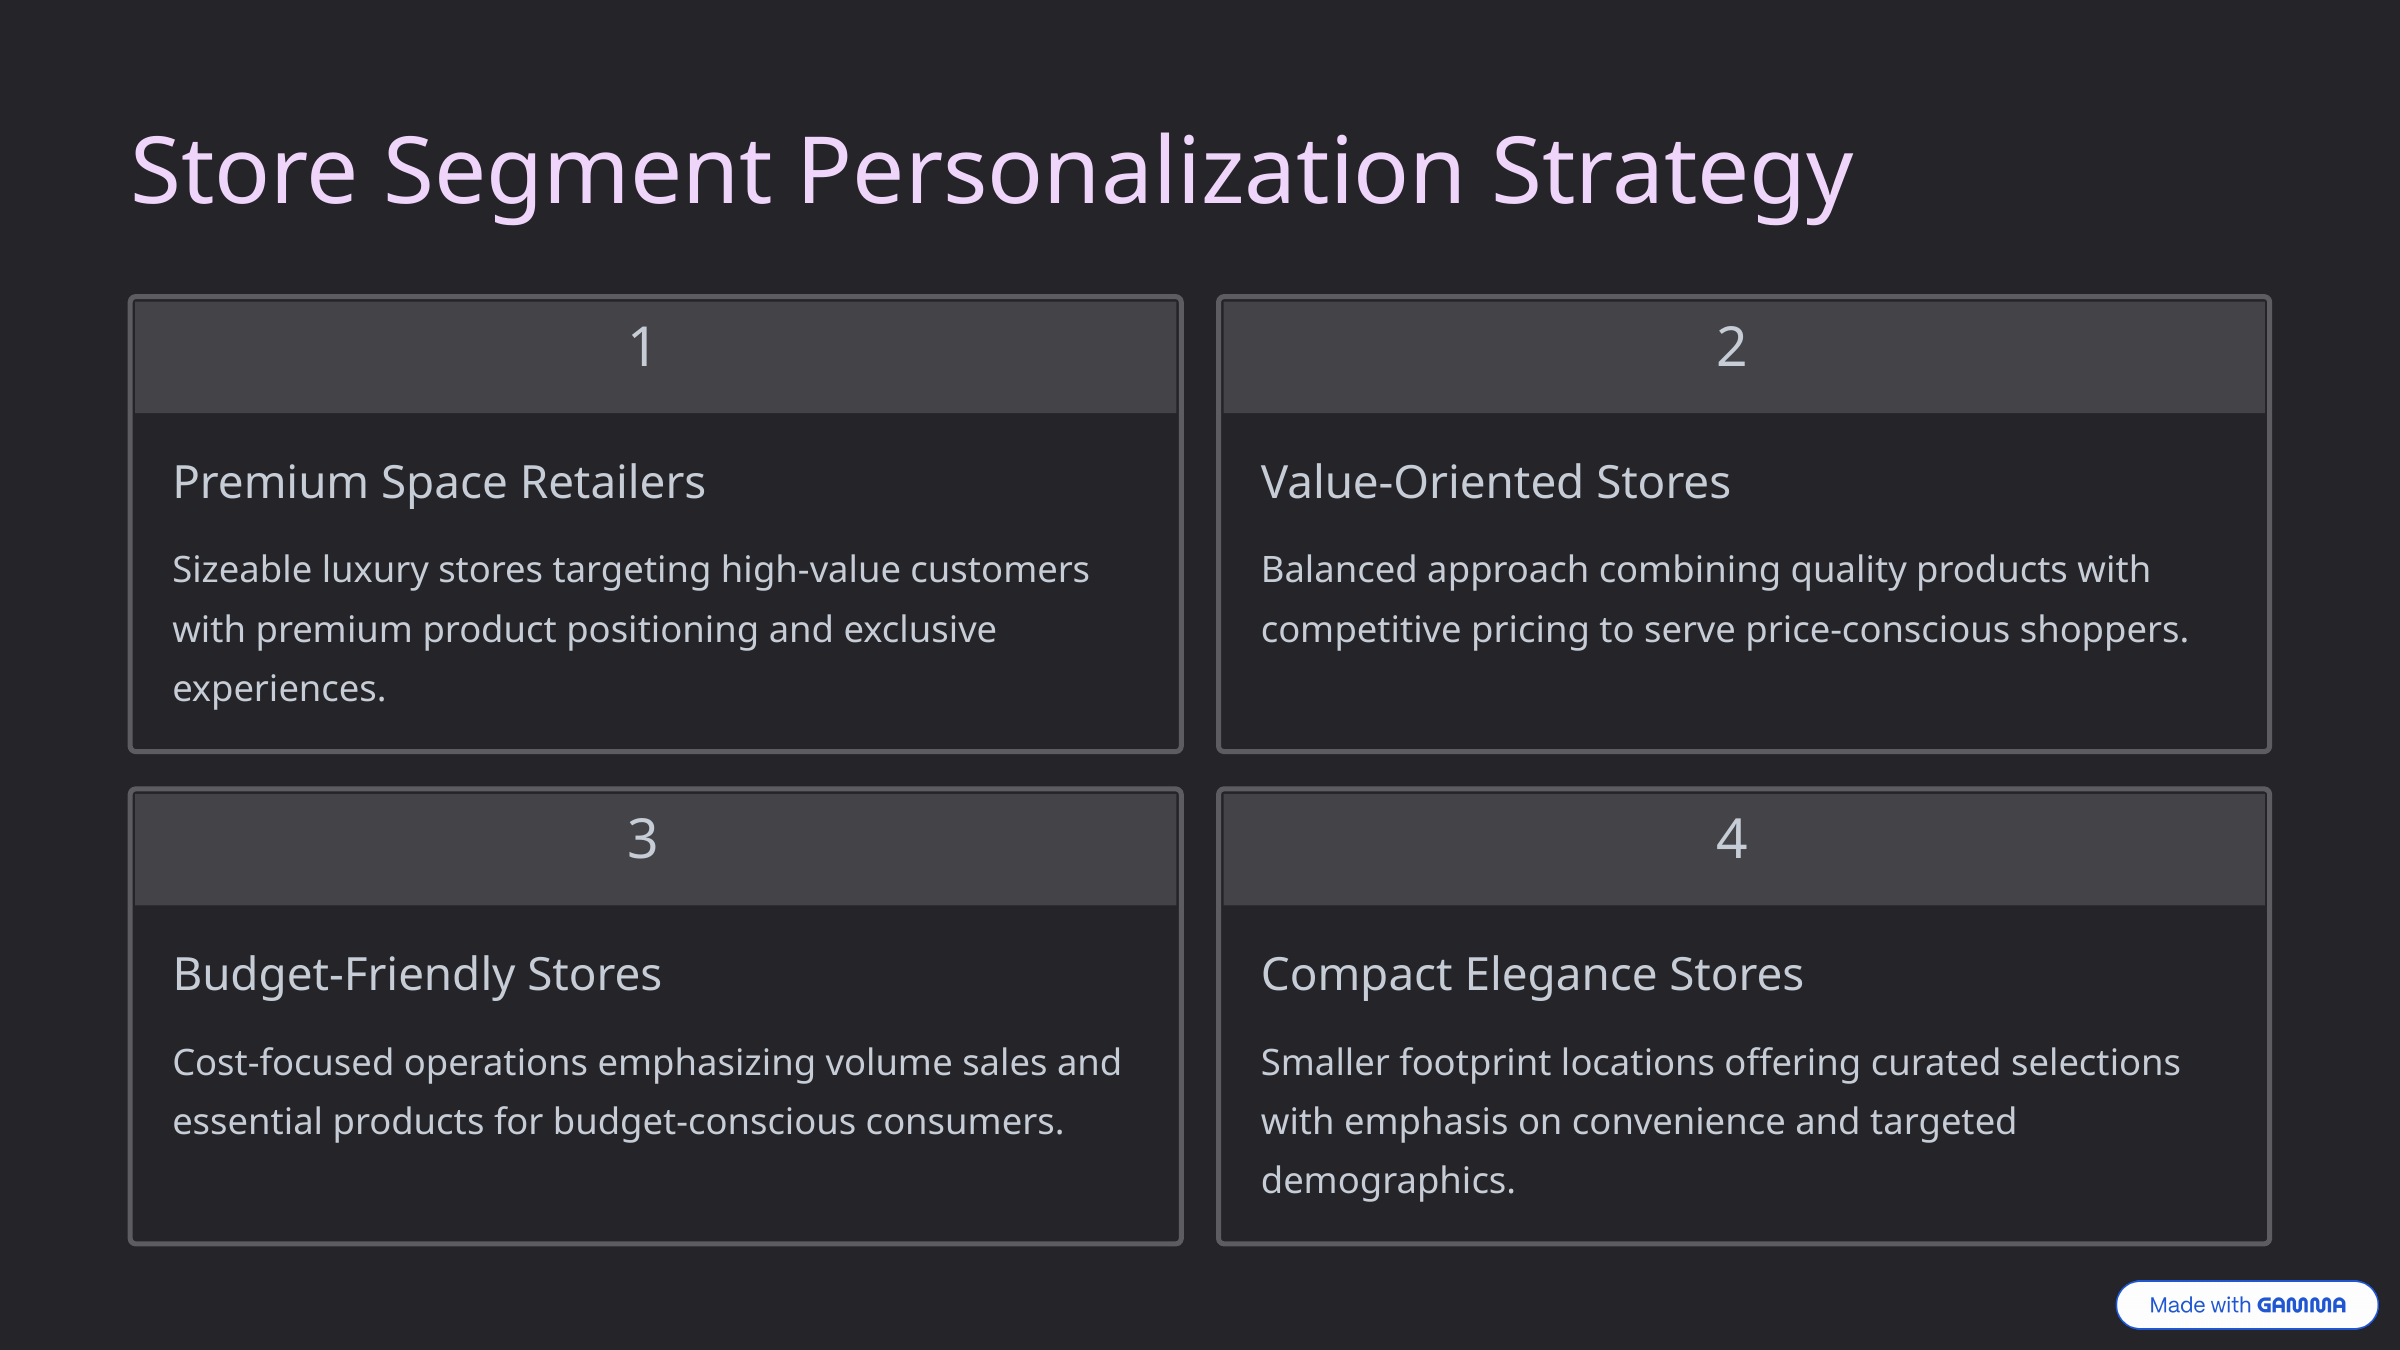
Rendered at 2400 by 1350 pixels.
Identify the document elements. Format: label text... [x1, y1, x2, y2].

text_box Compact Elegance Stores [1260, 942, 1823, 1001]
text_box Premium Space Retailers [172, 450, 713, 509]
text_box Cost-focused operations emphasizing volume sales and essential products for budget-conscious consumers. [172, 1023, 1140, 1202]
text_box 2 [1716, 322, 1773, 393]
text_box [1223, 301, 2265, 414]
text_box 3 [627, 814, 684, 885]
text_box 1 [627, 322, 684, 393]
text_box Sizeable luxury stores targeting high-value customers with premium product positioning and exclusive experiences. [172, 530, 1140, 710]
text_box Store Segment Personalization Strategy [130, 106, 1855, 223]
text_box [1223, 793, 2265, 906]
text_box Smaller footprint locations offering curated selections with emphasis on convenience and targeted demographics. [1260, 1023, 2228, 1202]
text_box Value-Oriented Stores [1260, 450, 1745, 509]
text_box Balanced approach combining quality products with competitive pricing to serve price-conscious shoppers. [1260, 530, 2228, 710]
text_box [135, 301, 1177, 414]
text_box [1218, 788, 2270, 1244]
text_box [130, 788, 1182, 1244]
text_box [130, 296, 1182, 752]
text_box Budget-Friendly Stores [172, 942, 676, 1001]
text_box 4 [1716, 814, 1773, 885]
text_box [135, 793, 1177, 906]
picture [2106, 1271, 2389, 1339]
text_box [1218, 296, 2270, 752]
